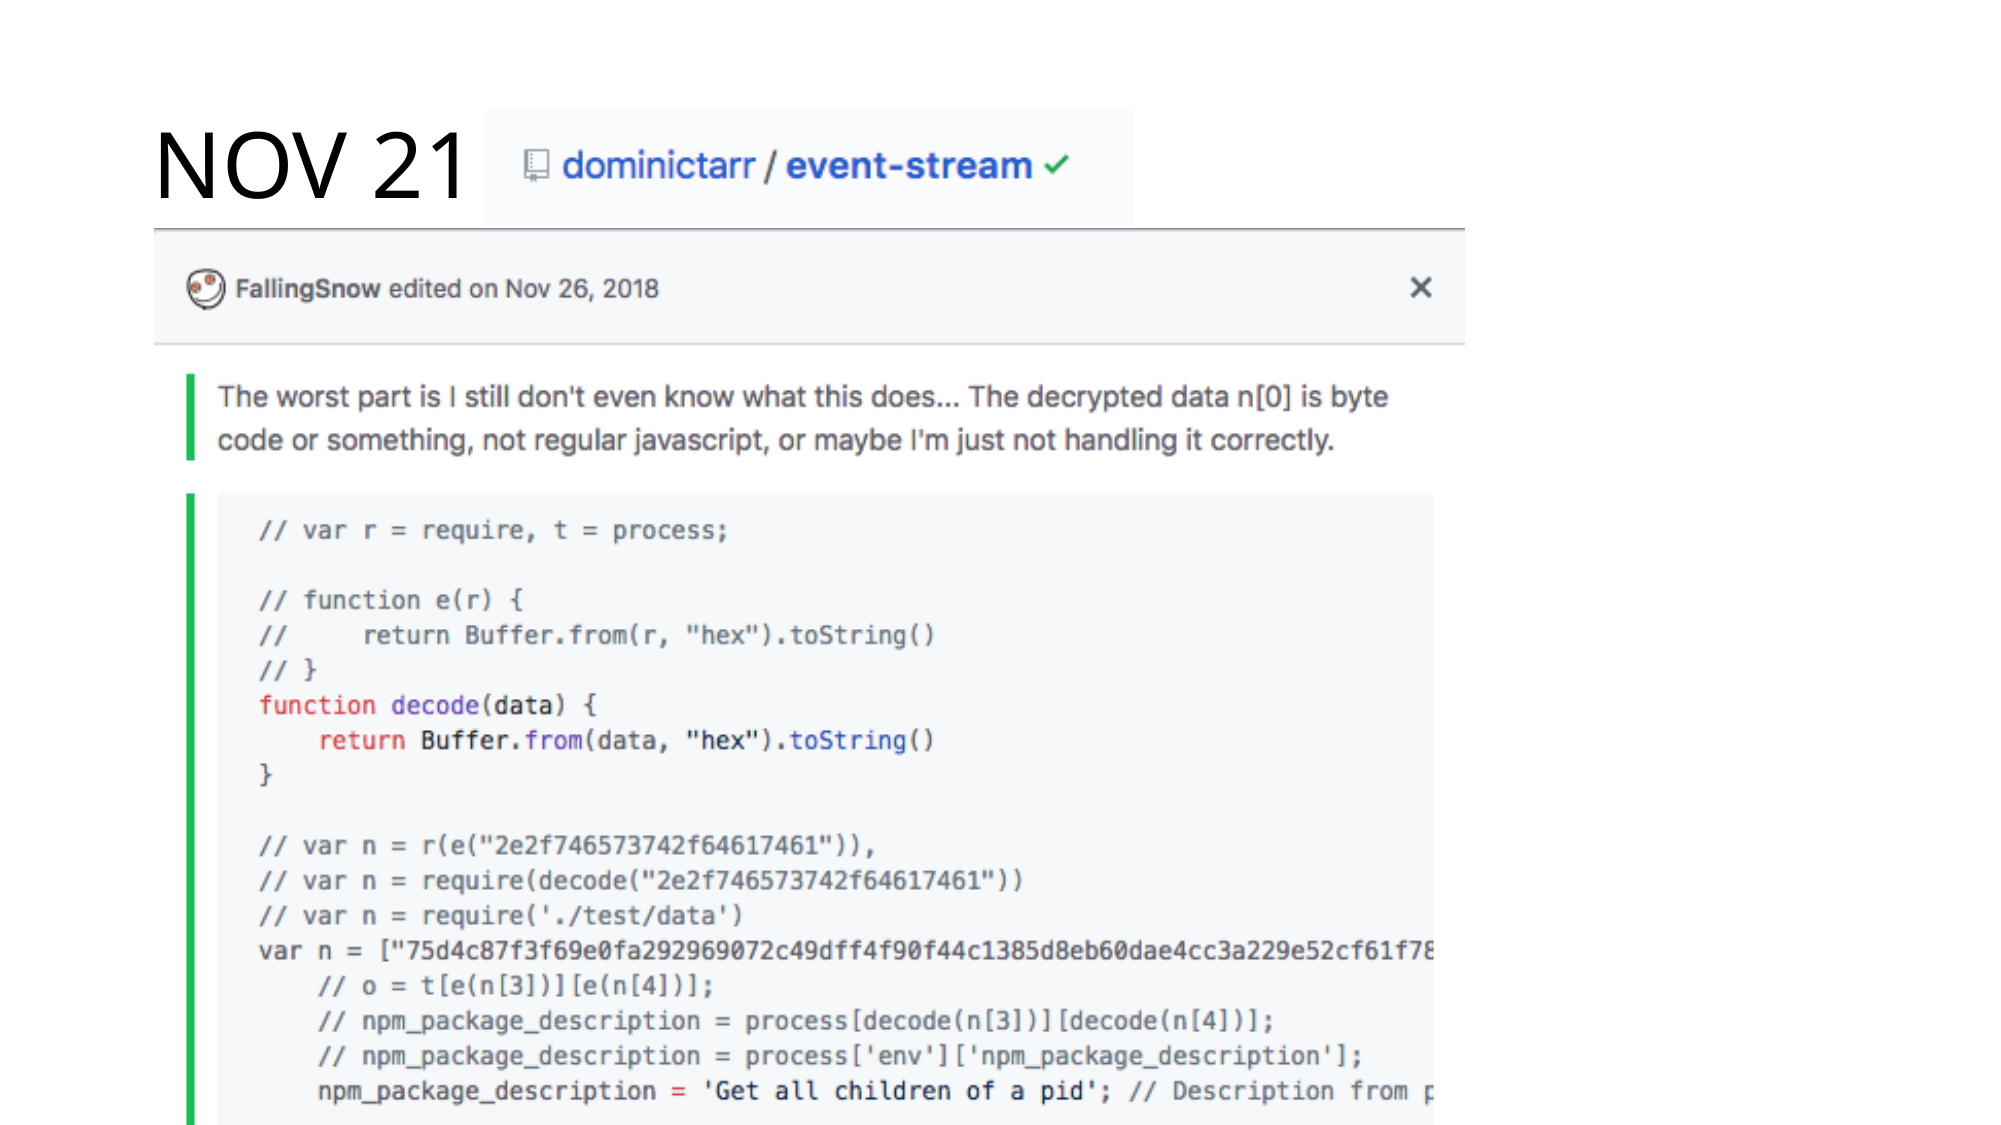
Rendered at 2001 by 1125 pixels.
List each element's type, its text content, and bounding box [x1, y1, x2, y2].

title NOV 21 [137, 59, 1863, 278]
picture [154, 110, 1465, 1125]
